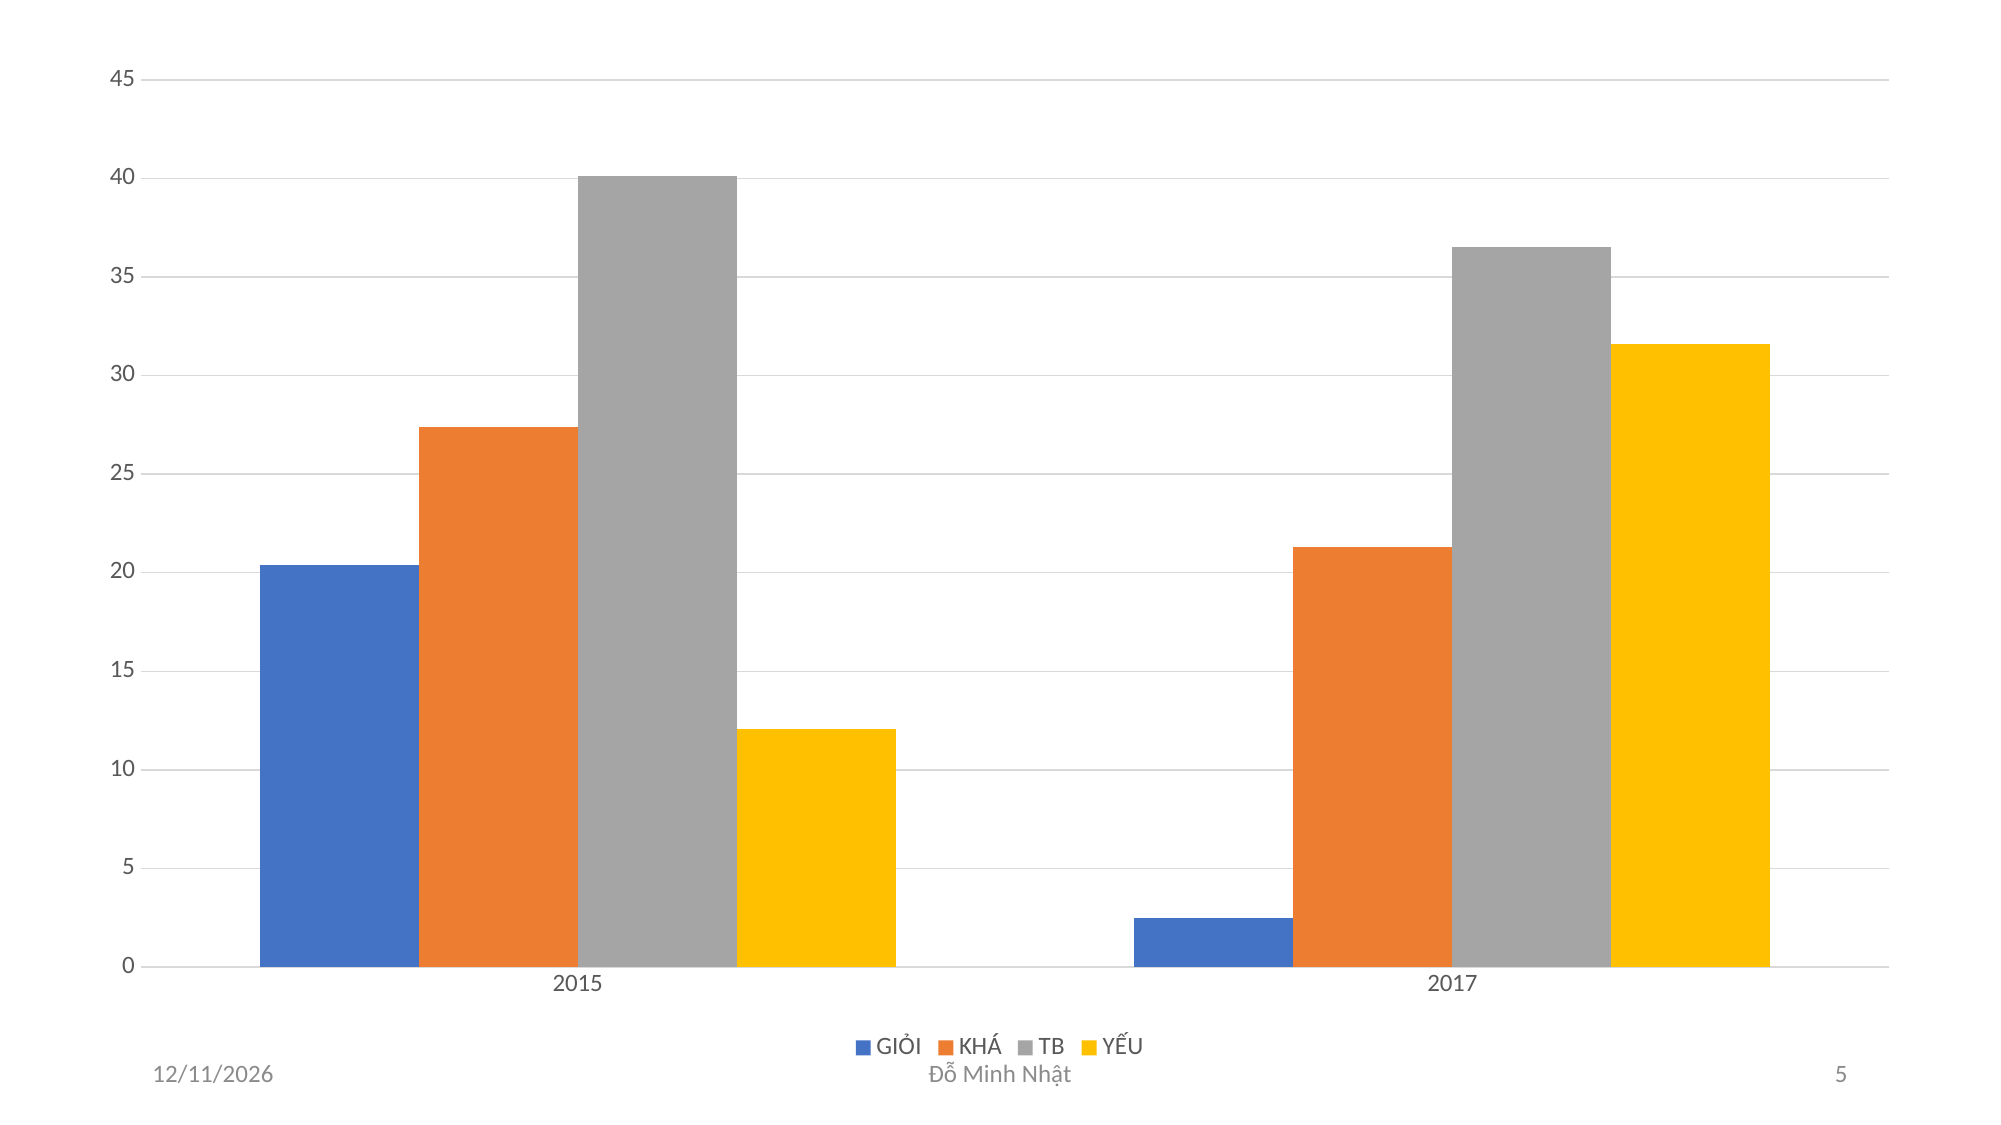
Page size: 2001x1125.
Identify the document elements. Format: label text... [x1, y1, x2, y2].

chart [72, 46, 1927, 1067]
footer Đỗ Minh Nhật [662, 1067, 1338, 1103]
slide_number 5 [1412, 1067, 1863, 1103]
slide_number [137, 1067, 588, 1103]
